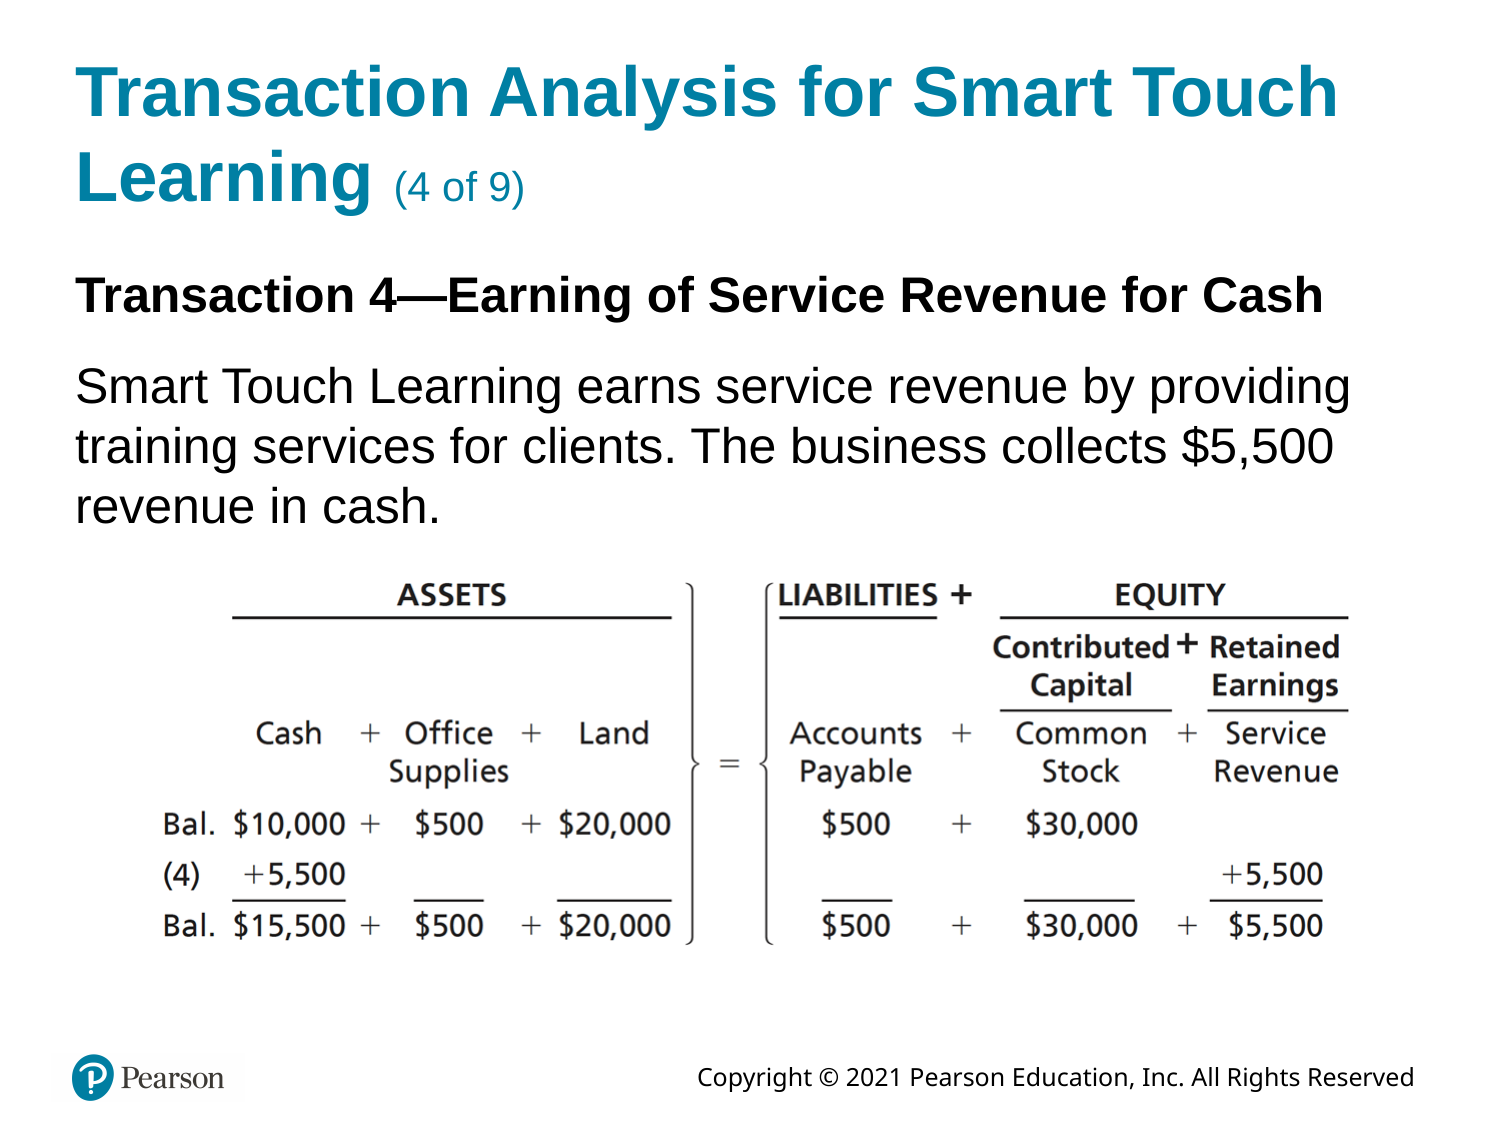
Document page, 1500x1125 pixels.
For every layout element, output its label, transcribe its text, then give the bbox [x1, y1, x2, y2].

list Transaction 4—Earning of Service Revenue for Cash Smart Touch Learning earns service revenue by providing training services for clients. The business collects $5,500 revenue in cash. [75, 262, 1425, 550]
title Transaction Analysis for Smart Touch Learning (4 of 9) [75, 35, 1425, 216]
picture [51, 1053, 245, 1102]
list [152, 571, 1353, 951]
